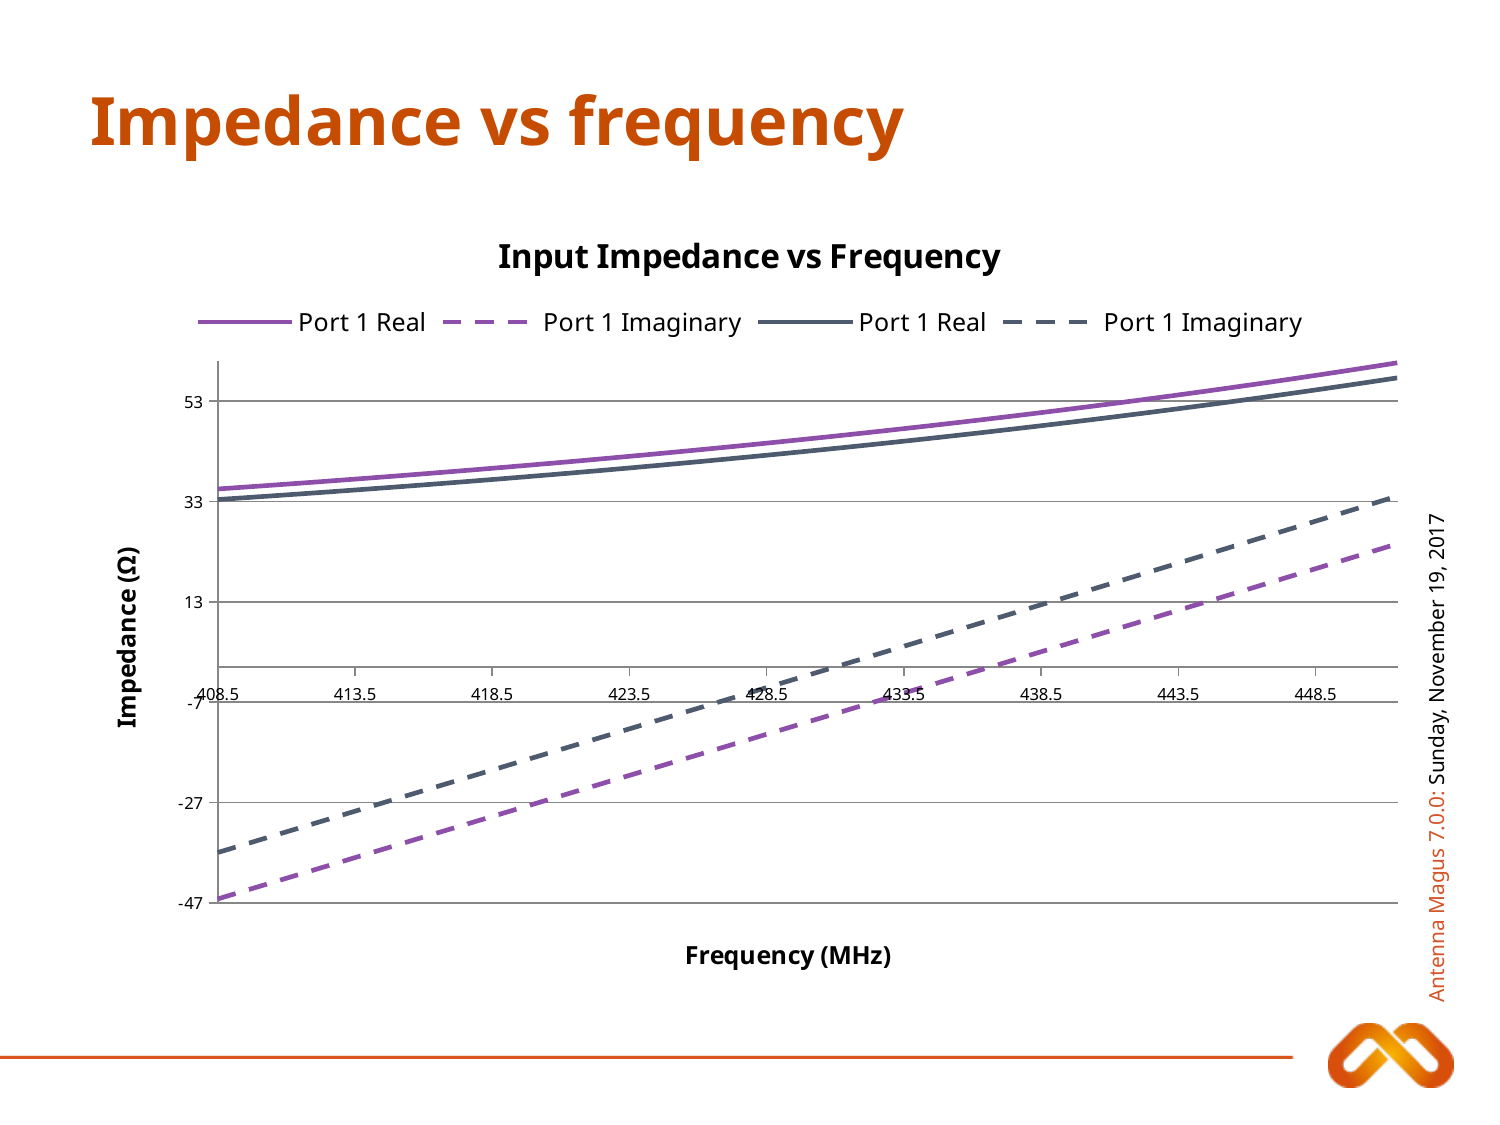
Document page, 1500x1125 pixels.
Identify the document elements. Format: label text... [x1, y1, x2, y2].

title Impedance vs frequency [74, 24, 1426, 199]
picture [1328, 1023, 1454, 1088]
picture [0, 902, 1294, 1059]
chart [74, 199, 1426, 1006]
